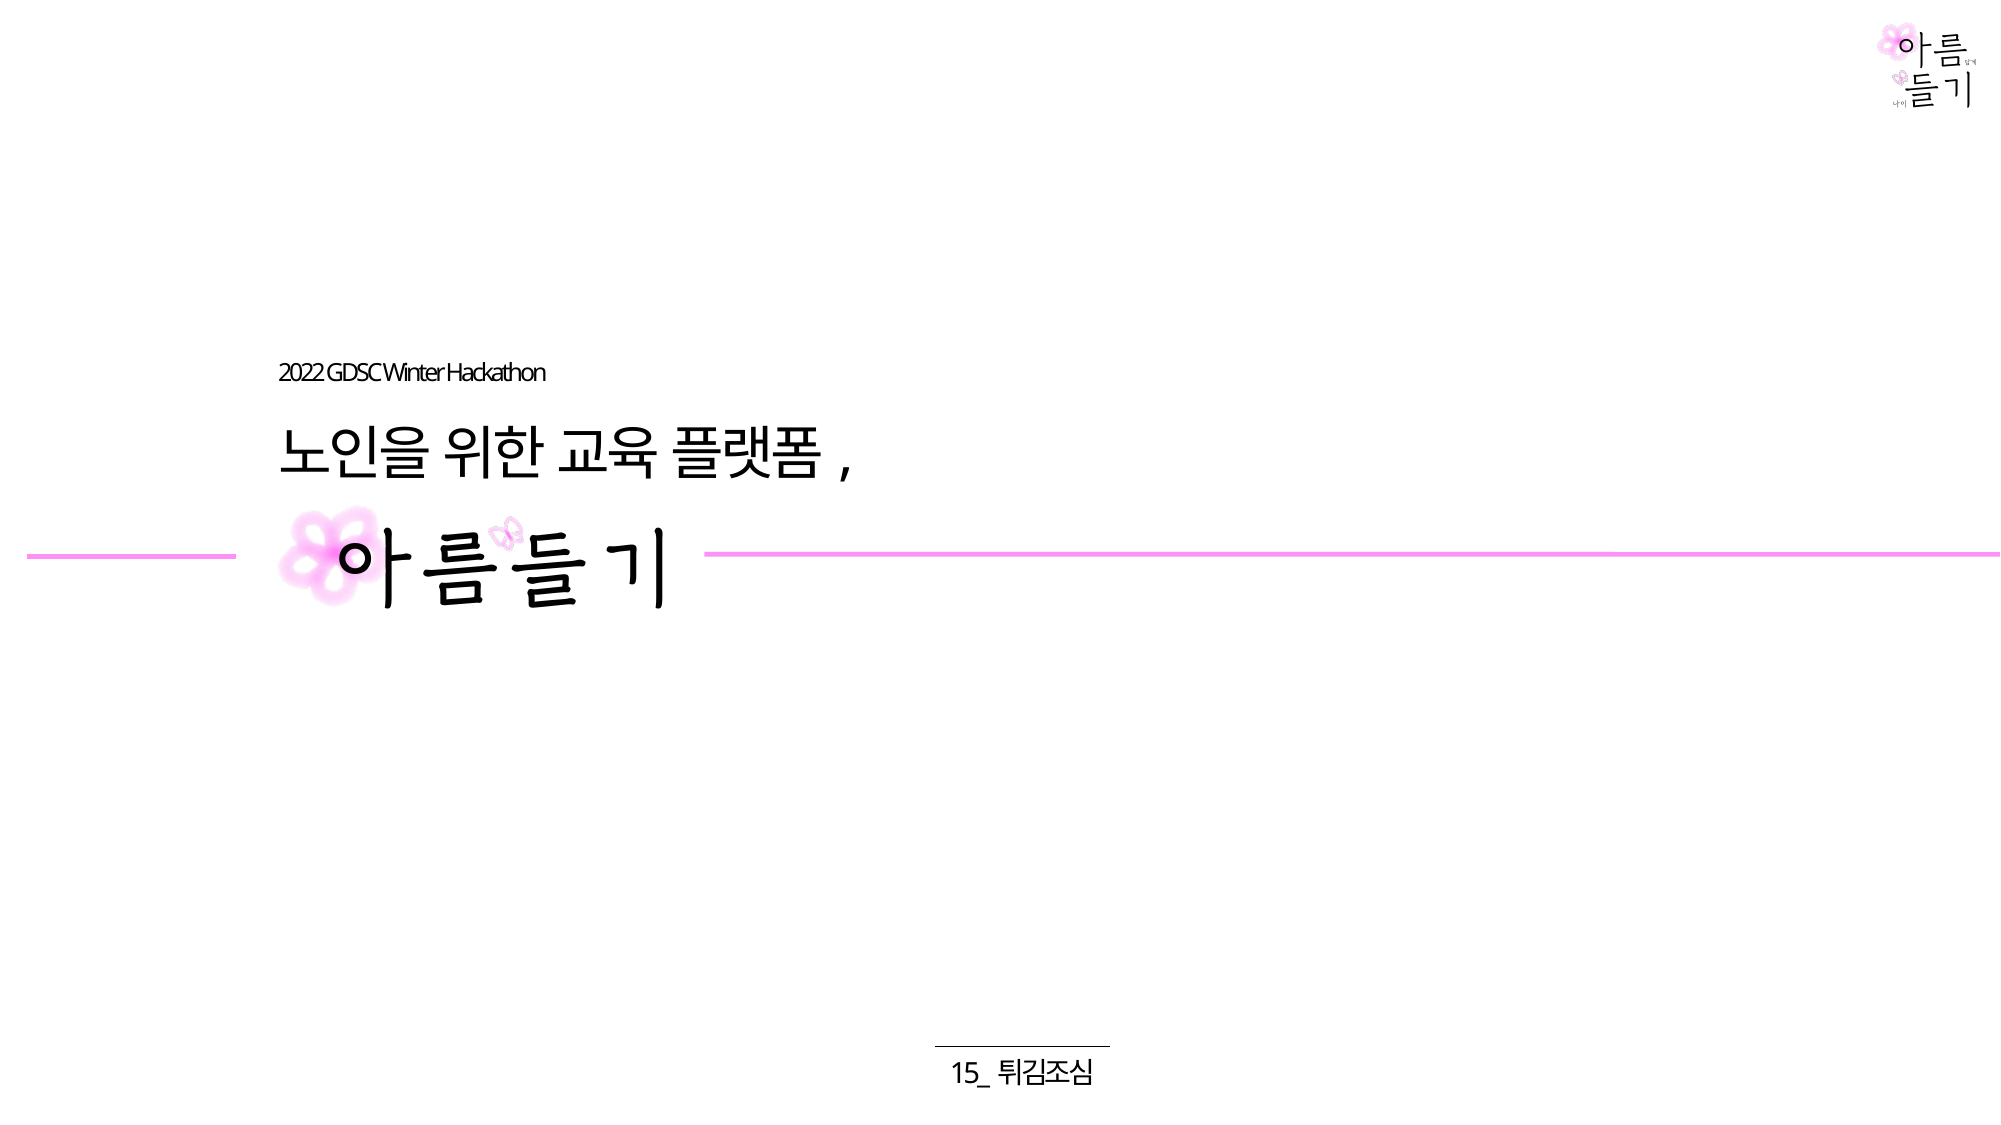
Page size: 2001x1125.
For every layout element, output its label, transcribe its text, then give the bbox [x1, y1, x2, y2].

text_box 15_튀김조심 [879, 1046, 1167, 1097]
text_box 노인을 위한 교육 플랫폼, [263, 408, 1456, 494]
picture [274, 494, 736, 675]
text_box 2022 GDSC Winter Hackathon [263, 349, 747, 395]
picture [1872, 16, 2000, 138]
